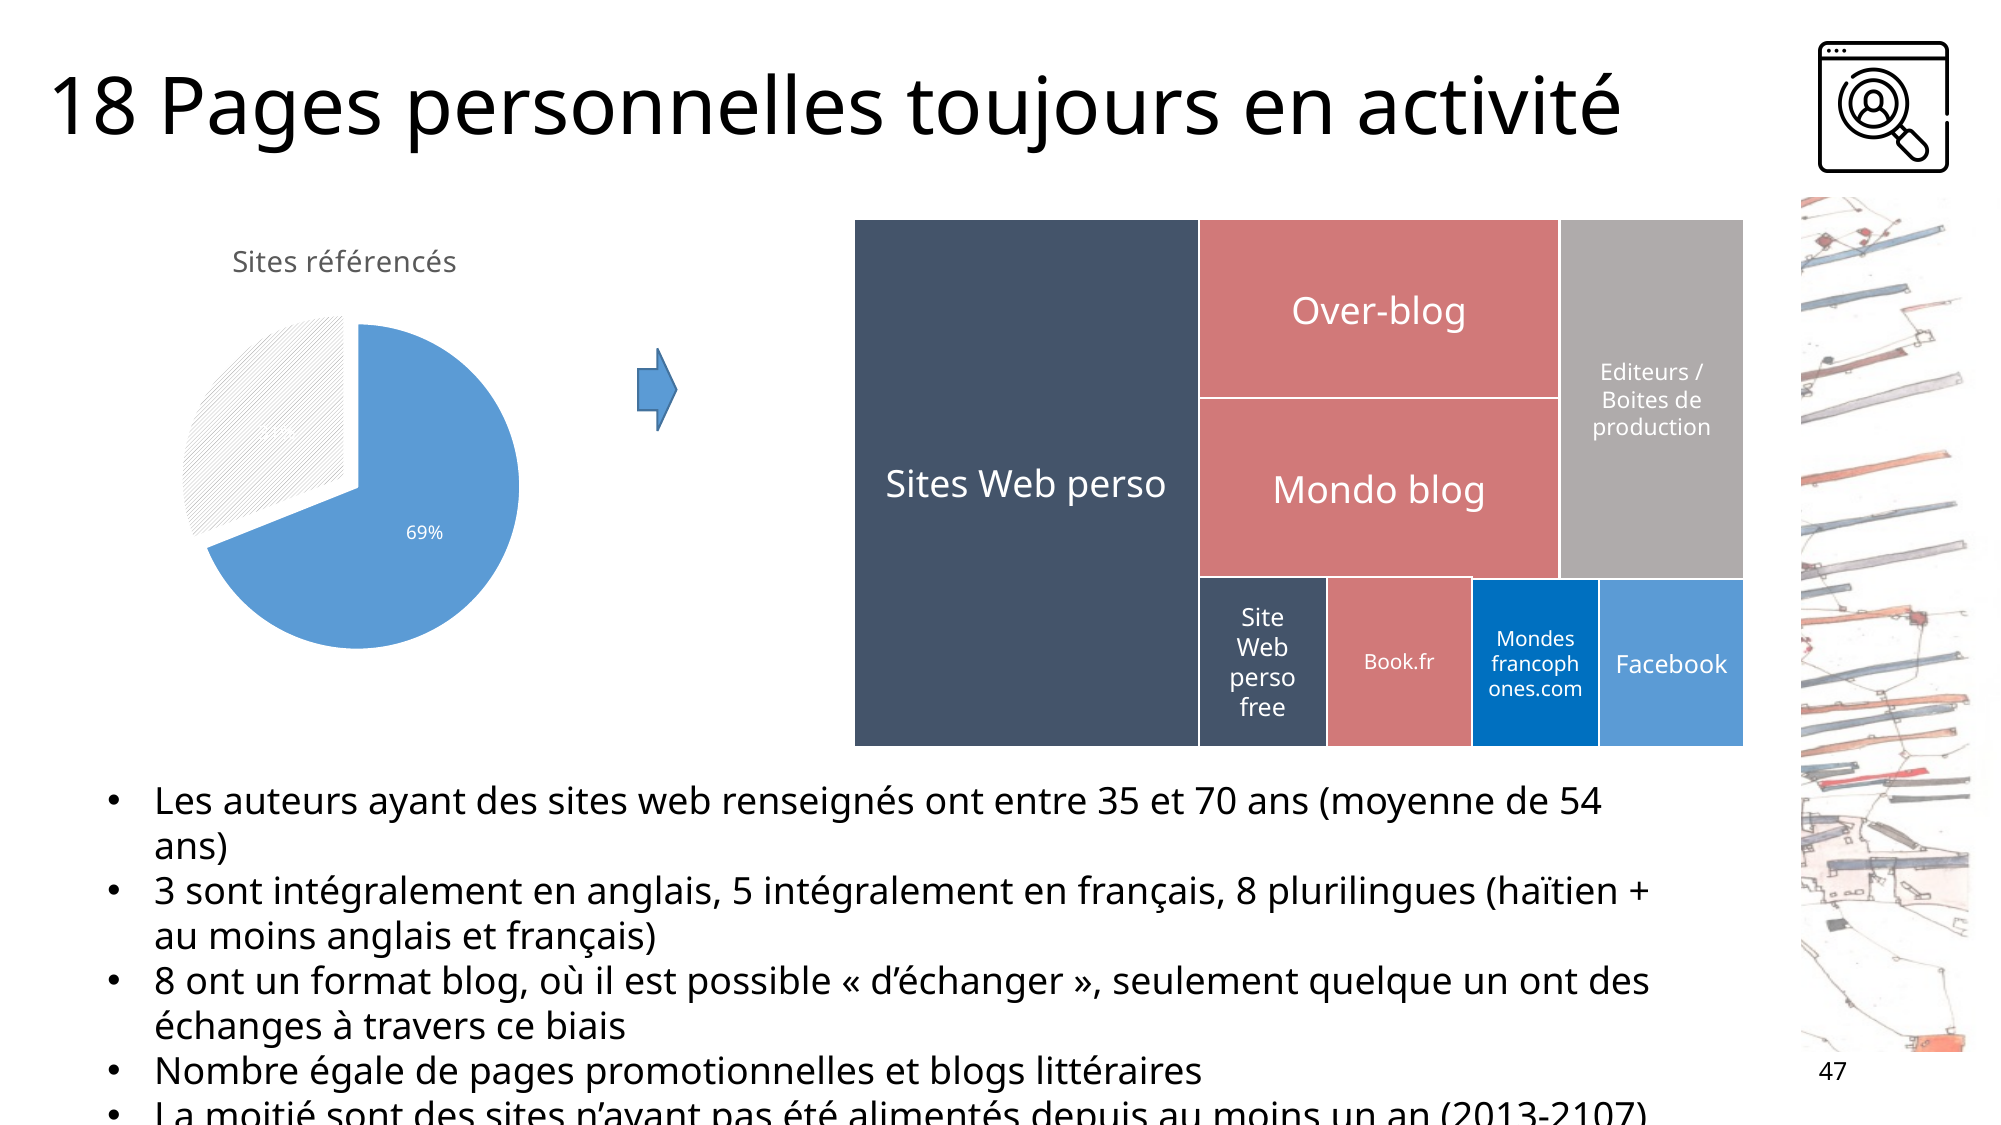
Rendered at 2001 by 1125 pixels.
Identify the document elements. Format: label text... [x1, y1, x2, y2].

text_box Les auteurs ayant des sites web renseignés ont entre 35 et 70 ans (moyenne de 54 ans) 3 sont intégralement en anglais, 5 intégralement en français, 8 plurilingues (haïtien + au moins anglais et français) 8 ont un format blog, où il est possible « d’échanger », seulement quelque un ont des échanges à travers ce biais Nombre égale de pages promotionnelles et blogs littéraires La moitié sont des sites n’ayant pas été alimentés depuis au moins un an (2013-2107) [92, 769, 1701, 1125]
text_box Site Web perso free [1198, 576, 1326, 748]
picture [1817, 41, 1949, 173]
text_box Mondes francophones.com [1473, 578, 1600, 748]
text_box Mondo blog [1198, 397, 1561, 578]
text_box Sites Web perso [853, 218, 1198, 748]
text_box Book.fr [1326, 576, 1473, 748]
picture [1801, 197, 2000, 1052]
text_box Editeurs / Boites de production [1561, 218, 1745, 578]
slide_number 47 [1701, 1042, 1863, 1103]
text_box Facebook [1600, 578, 1745, 748]
text_box Over-blog [1198, 218, 1561, 397]
chart [0, 215, 720, 666]
title 18 Pages personnelles toujours en activité [32, 57, 1817, 160]
